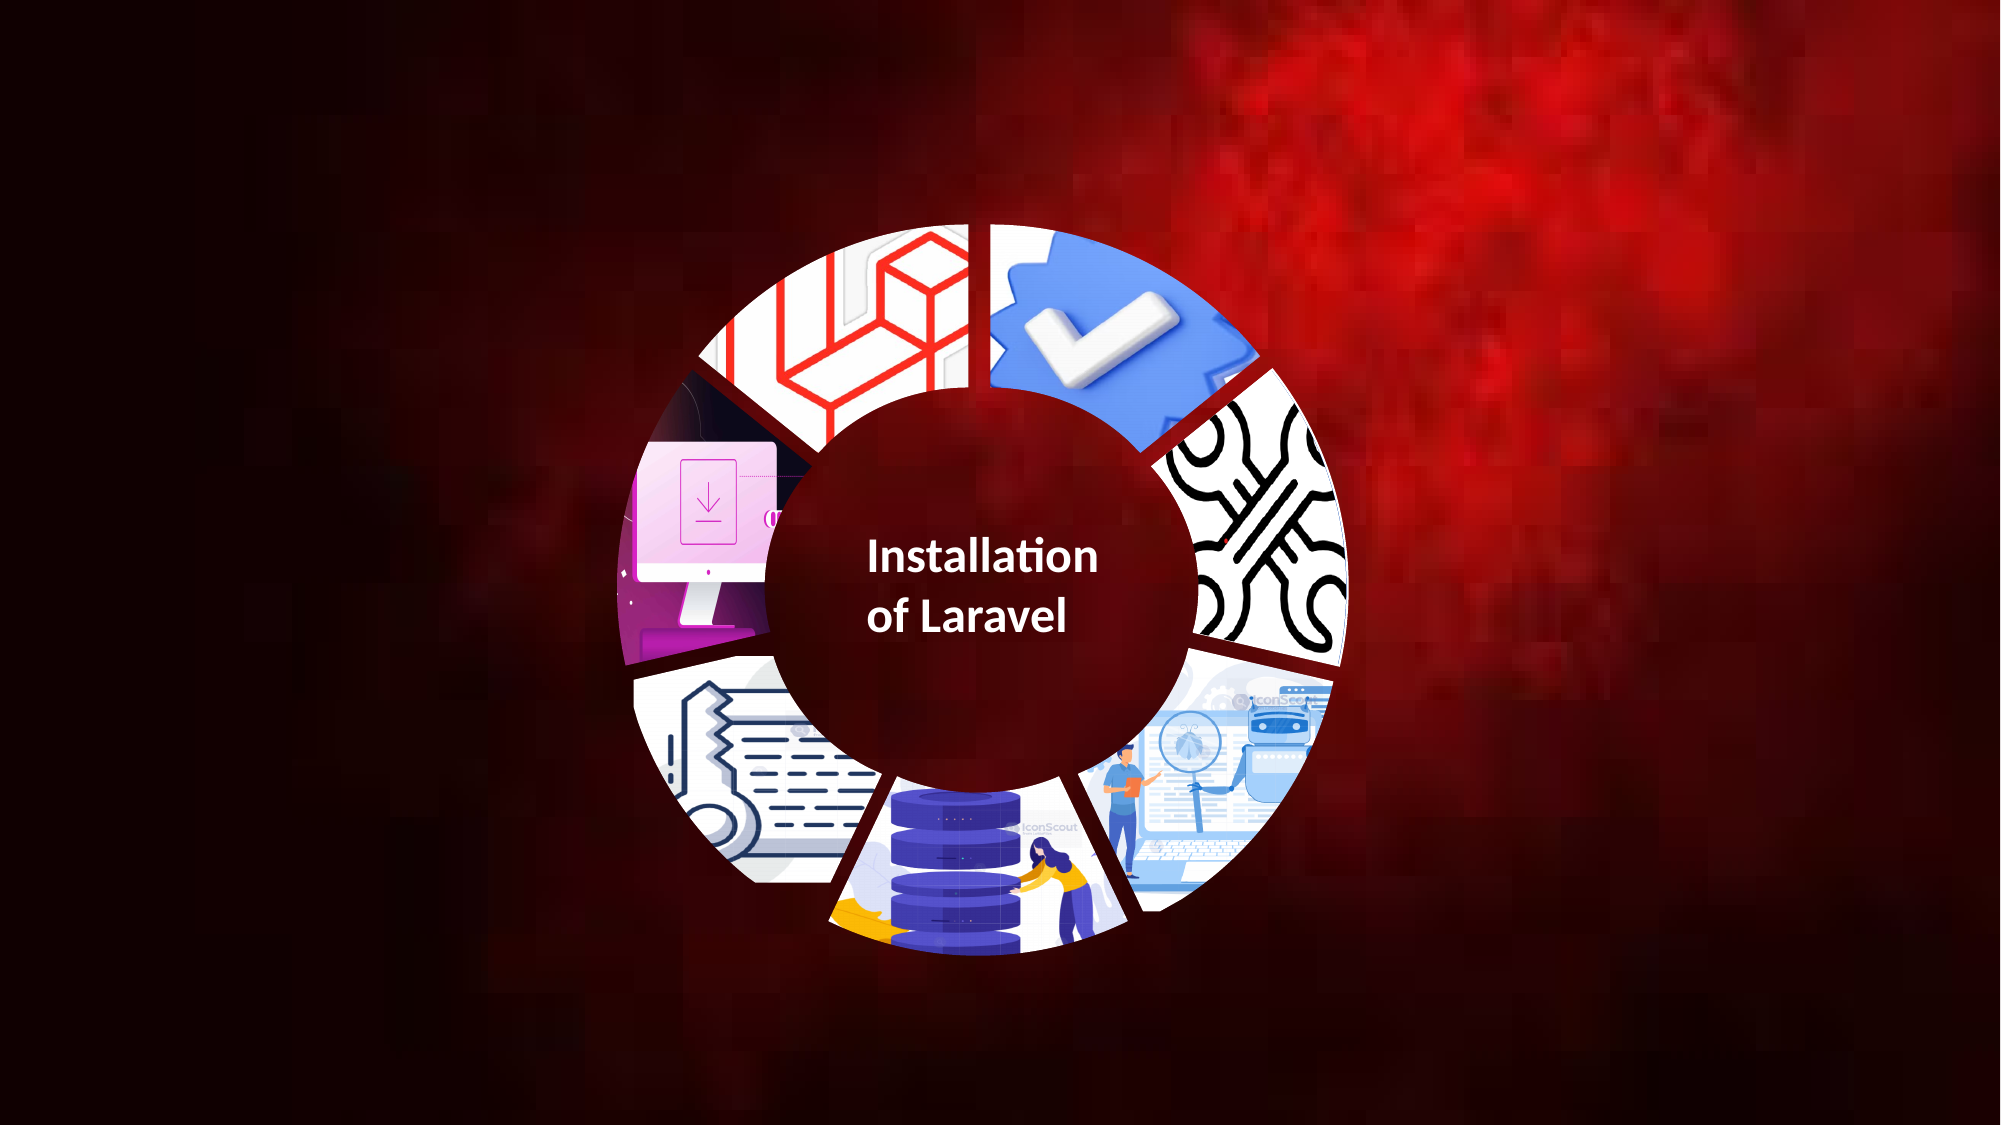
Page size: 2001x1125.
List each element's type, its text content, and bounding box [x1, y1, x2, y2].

picture [0, 0, 2001, 1125]
text_box Installation of Laravel [851, 514, 1151, 650]
